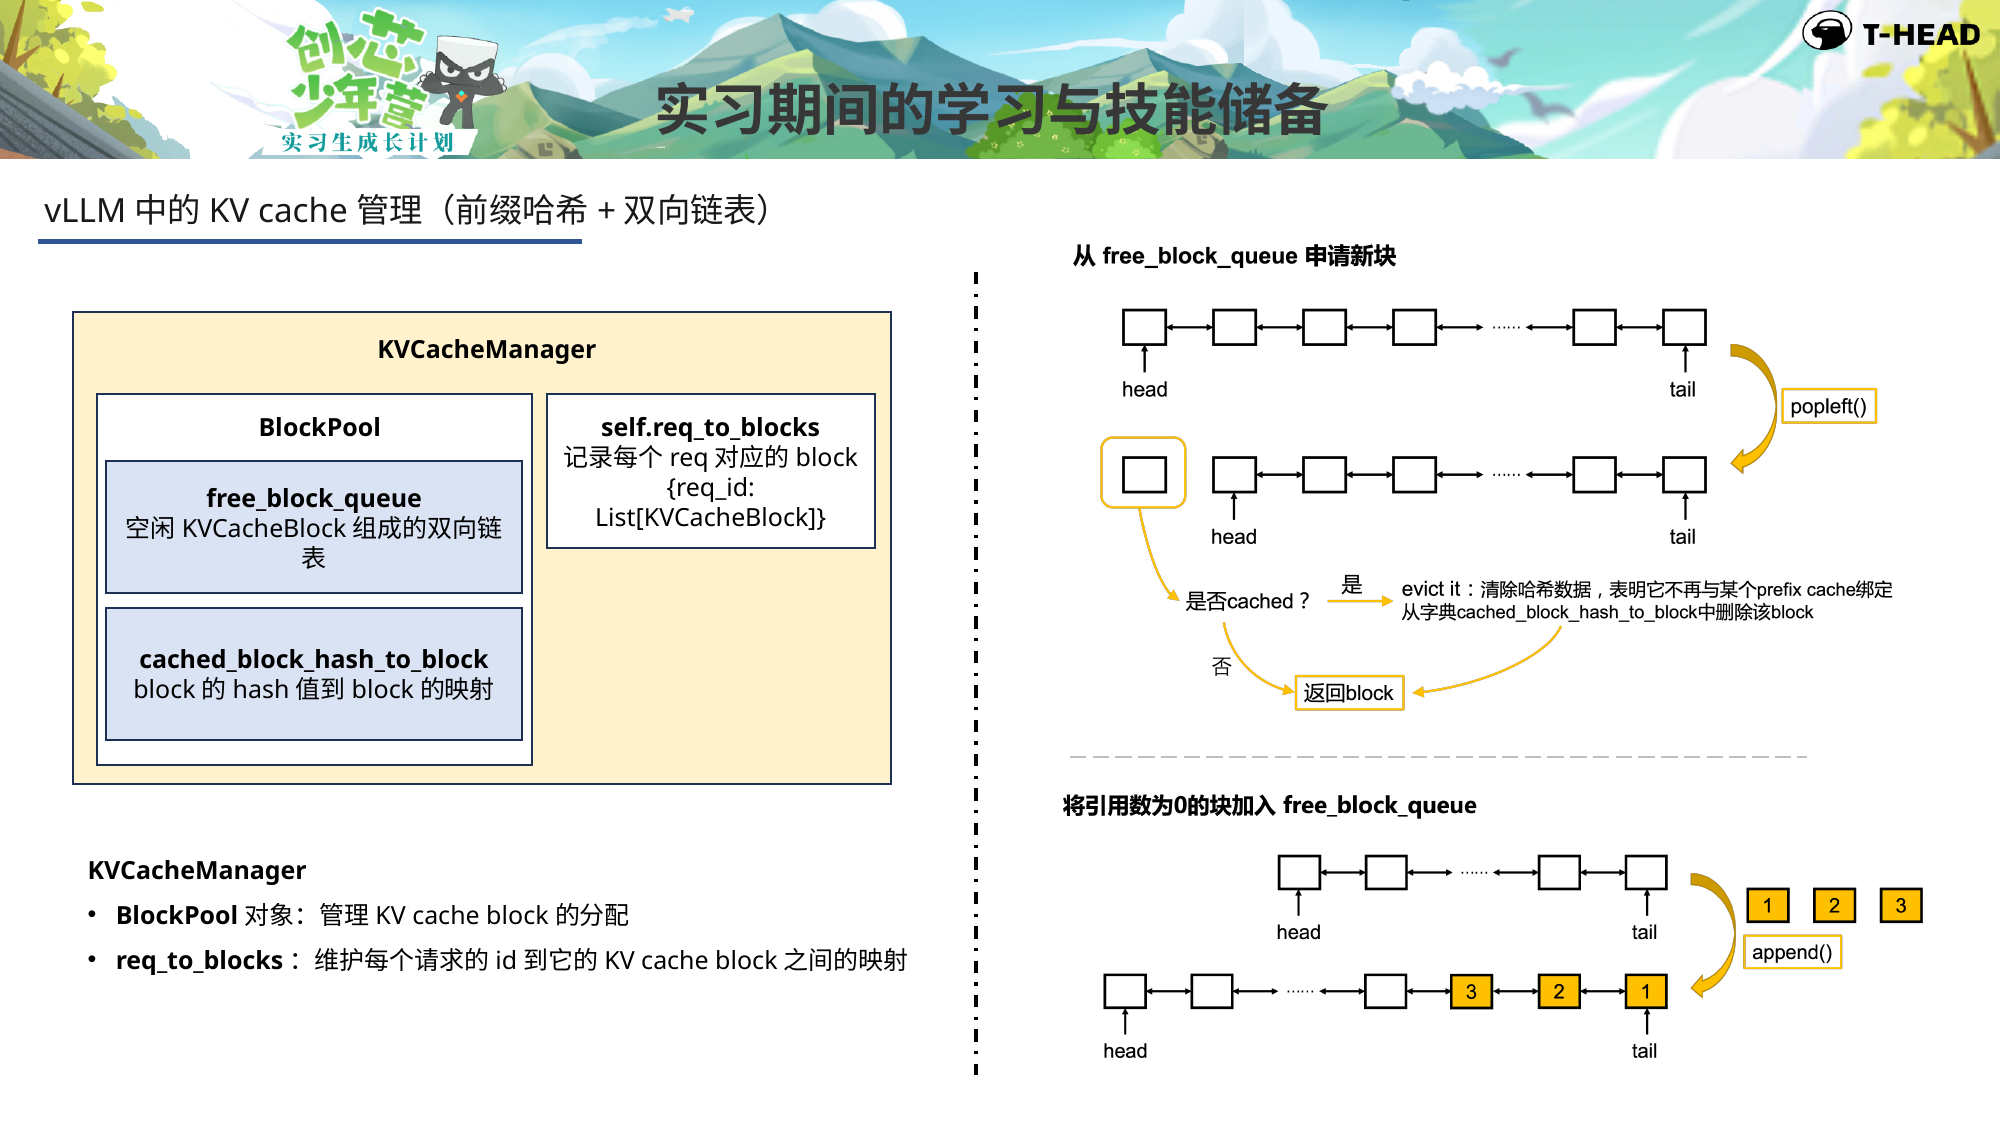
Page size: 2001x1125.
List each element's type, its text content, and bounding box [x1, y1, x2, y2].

text_box KVCacheManager BlockPool对象：管理KV cache block的分配 req_to_blocks：维护每个请求的id到它的KV cache block之间的映射 [72, 832, 951, 982]
text_box [72, 311, 892, 785]
text_box cached_block_hash_to_block block的hash值到block的映射 [105, 607, 523, 741]
text_box KVCacheManager [362, 325, 612, 371]
text_box BlockPool [243, 403, 397, 449]
text_box [96, 393, 533, 766]
picture [1058, 233, 1913, 718]
text_box 实习期间的学习与技能储备 [650, 66, 1349, 149]
text_box self.req_to_blocks 记录每个req对应的block {req_id: List[KVCacheBlock]} [546, 393, 876, 549]
text_box vLLM中的KV cache管理（前缀哈希+双向链表） [29, 182, 805, 237]
text_box free_block_queue 空闲KVCacheBlock组成的双向链表 [105, 460, 523, 594]
picture [0, 0, 2000, 159]
picture [1049, 784, 1923, 1075]
